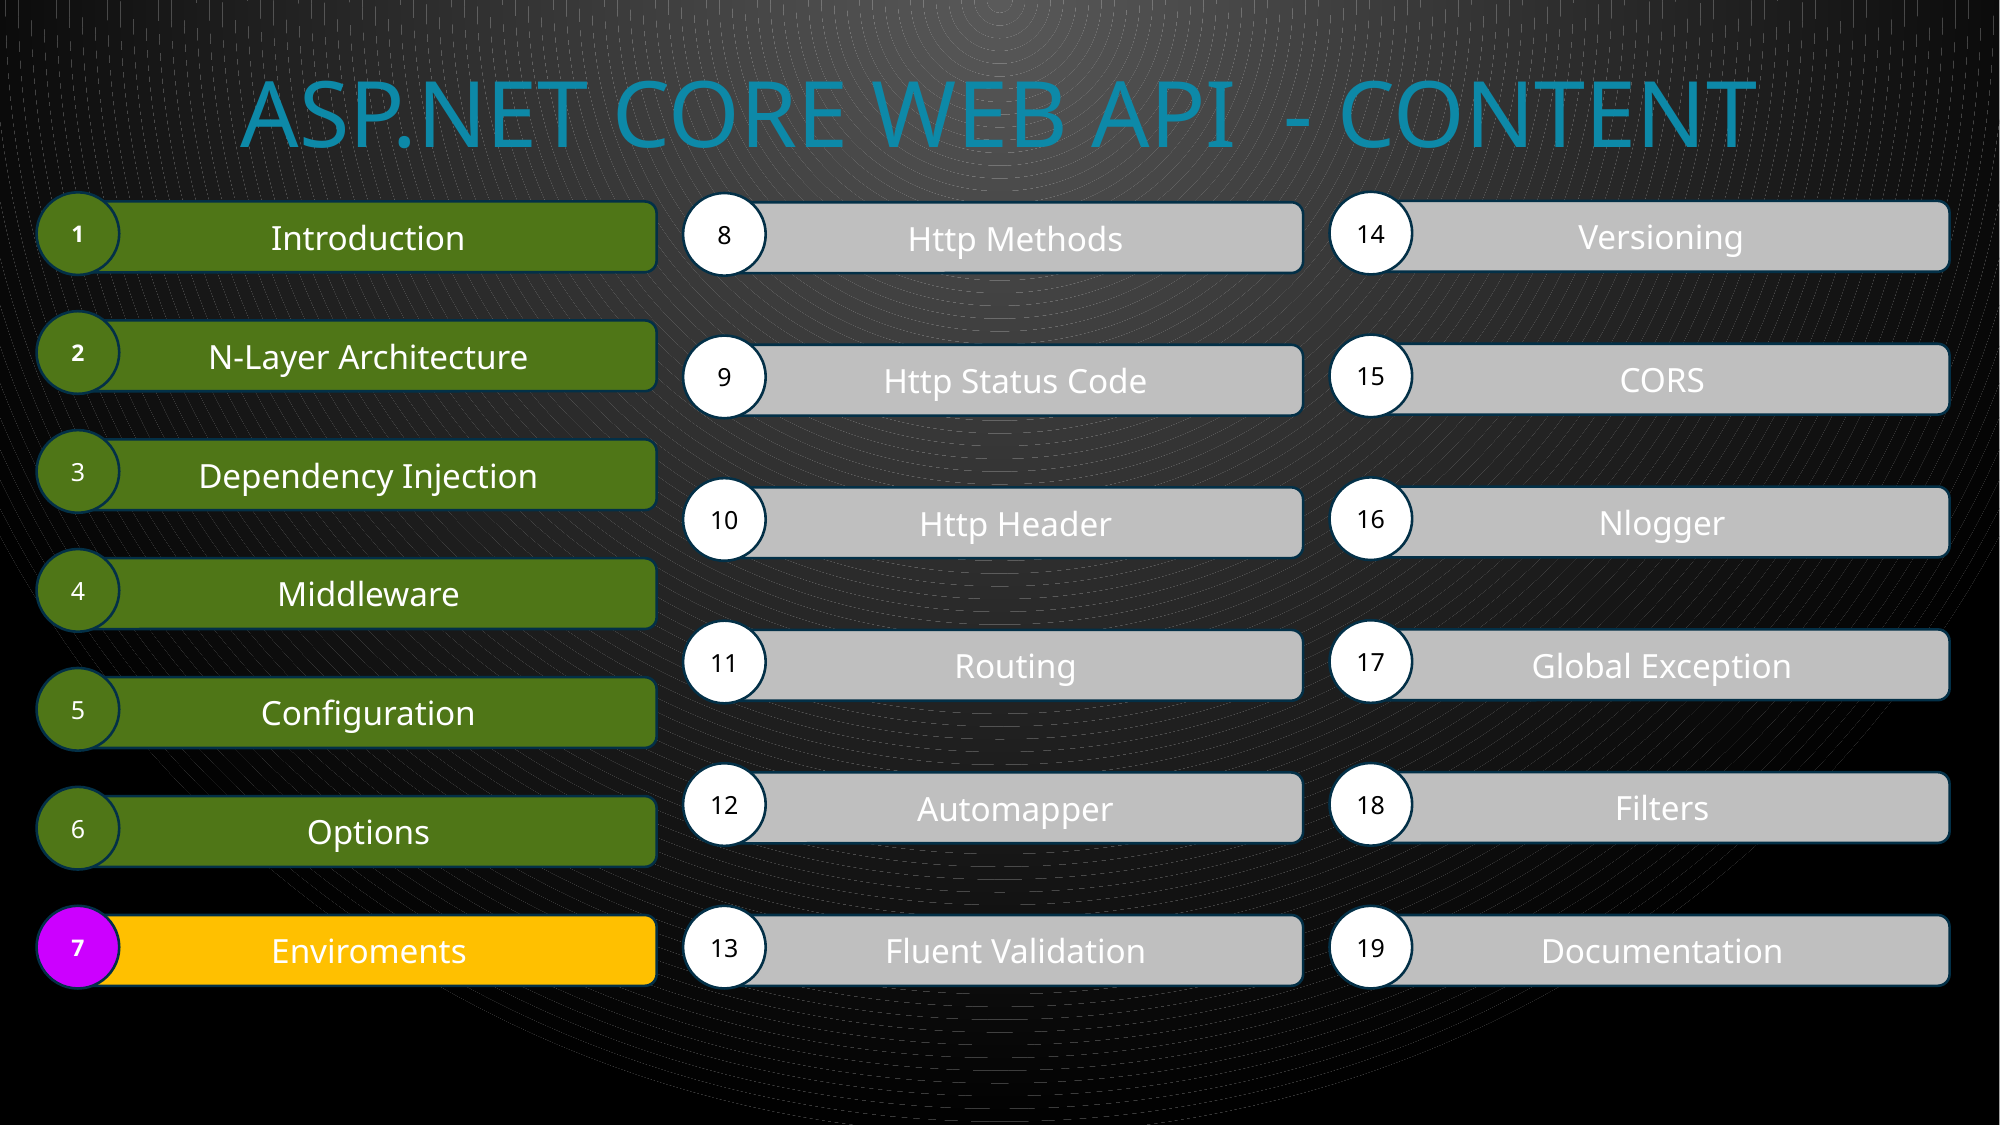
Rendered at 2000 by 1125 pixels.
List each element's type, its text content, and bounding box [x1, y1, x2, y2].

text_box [1329, 762, 1950, 846]
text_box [36, 905, 657, 989]
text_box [682, 335, 1304, 419]
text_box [1329, 334, 1950, 418]
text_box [682, 477, 1304, 561]
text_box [36, 192, 657, 276]
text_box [1329, 619, 1950, 704]
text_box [682, 620, 1304, 704]
title ASP.NET CORE WEB API - CONTENT [6, 8, 1993, 214]
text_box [36, 429, 657, 513]
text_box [36, 786, 657, 870]
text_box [1329, 905, 1950, 989]
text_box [682, 905, 1304, 989]
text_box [1329, 191, 1950, 275]
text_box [36, 548, 657, 632]
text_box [36, 310, 657, 395]
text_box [1329, 477, 1950, 561]
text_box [36, 667, 657, 751]
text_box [682, 762, 1304, 847]
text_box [682, 192, 1304, 276]
